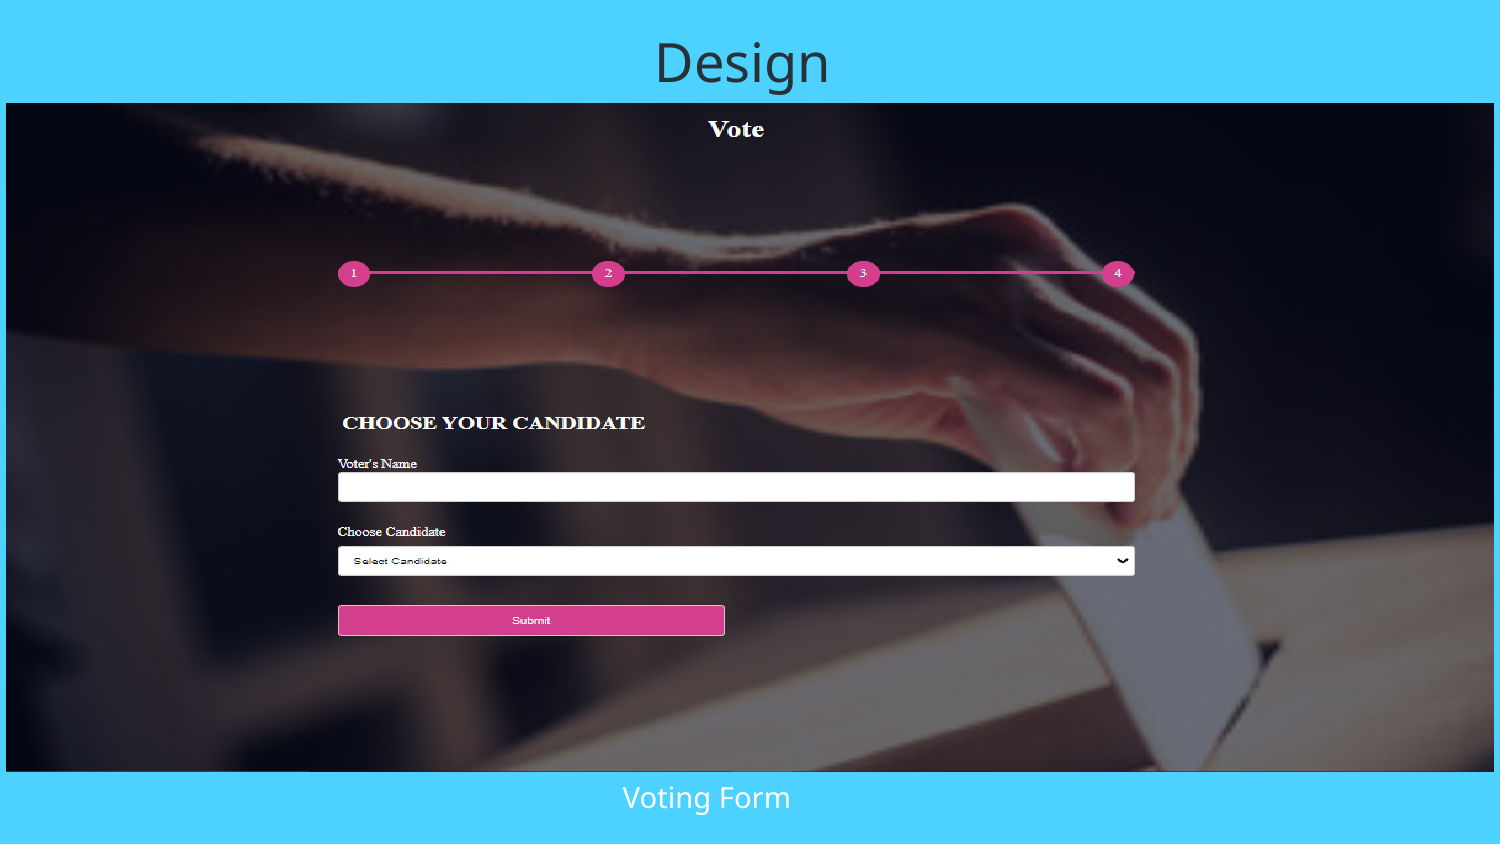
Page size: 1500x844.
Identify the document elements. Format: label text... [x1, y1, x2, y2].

title Design [114, 13, 1386, 101]
text_box Voting Form [406, 780, 1007, 822]
picture [5, 103, 1495, 772]
